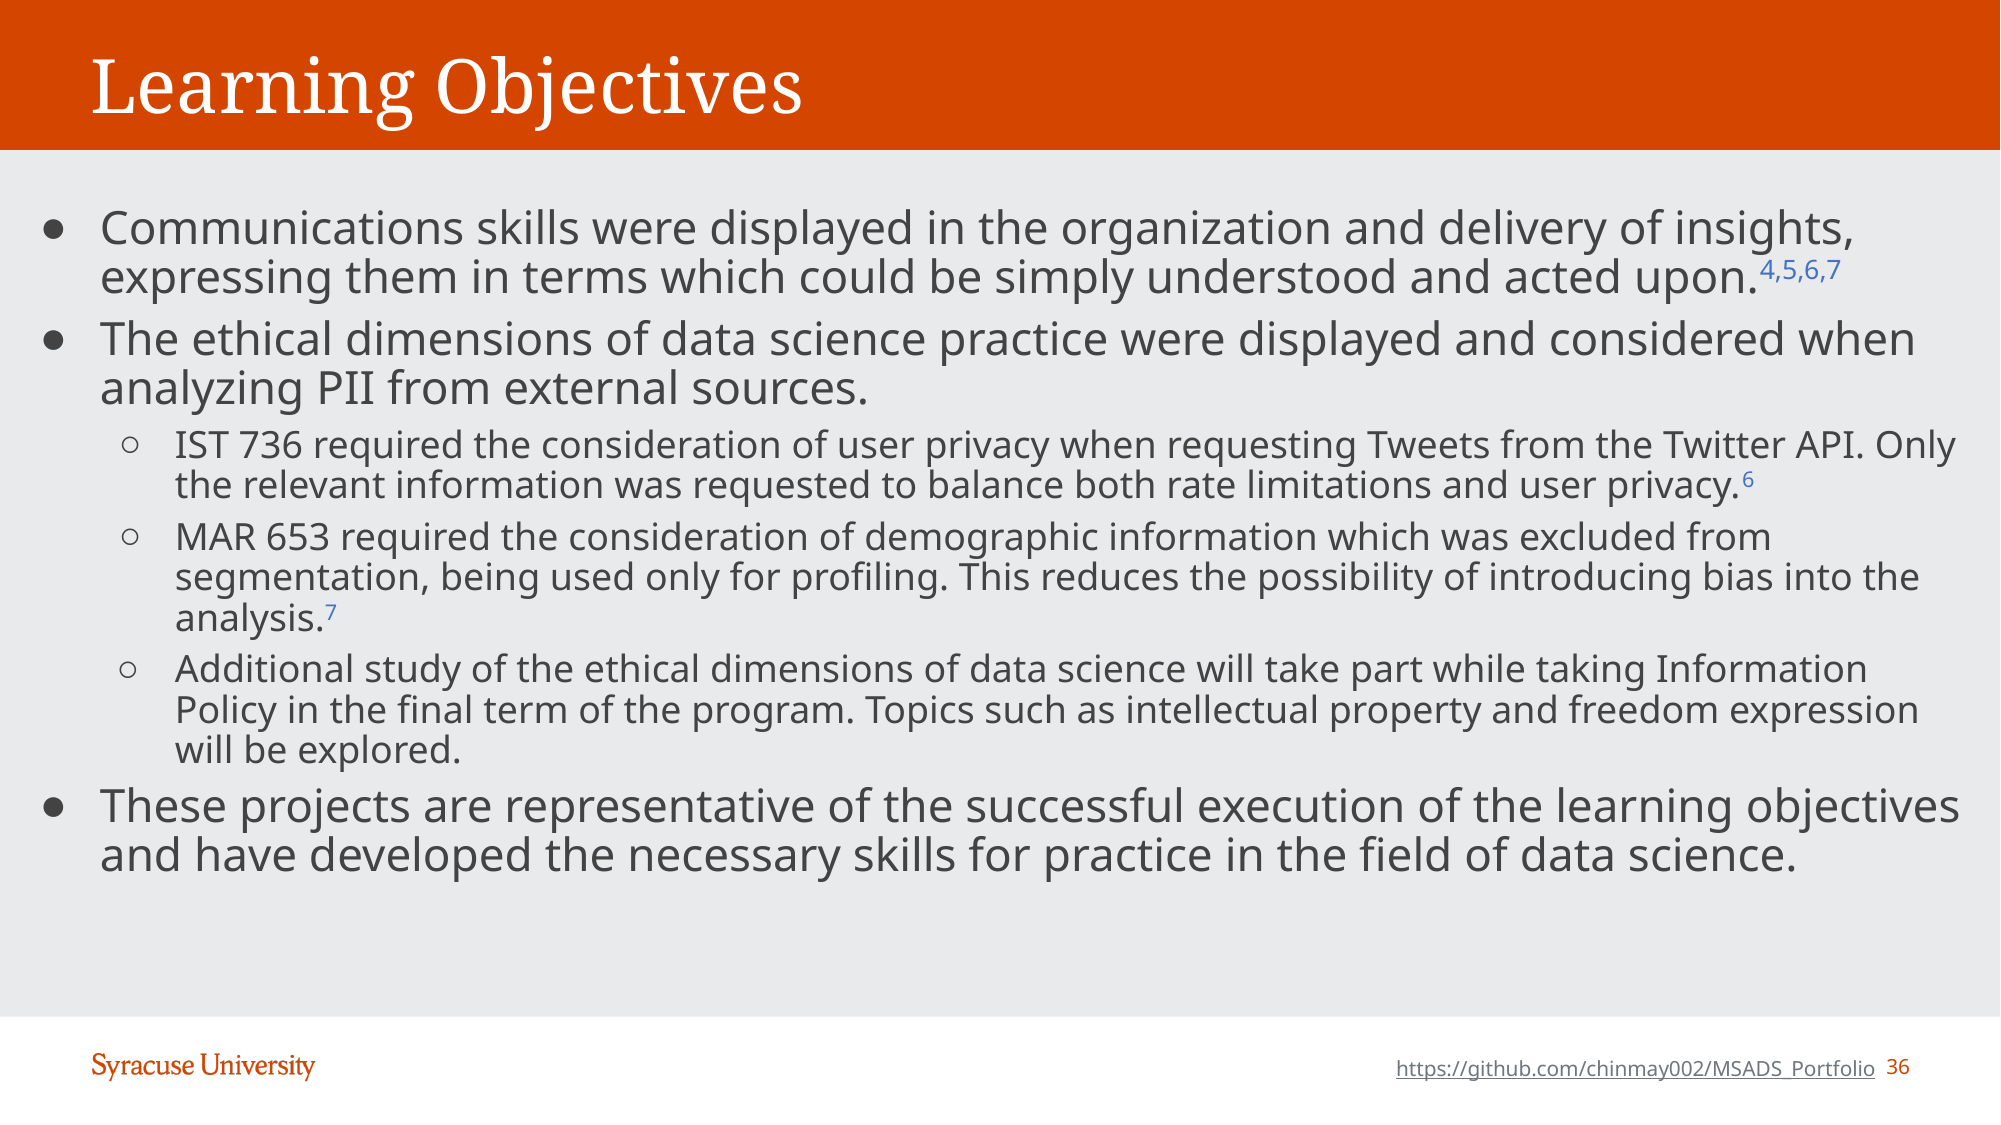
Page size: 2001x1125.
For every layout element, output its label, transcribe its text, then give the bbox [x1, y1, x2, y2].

slide_number 36 [1896, 1039, 1925, 1098]
list https://github.com/chinmay002/MSADS_Portfolio [326, 1039, 1896, 1098]
picture [91, 1052, 316, 1082]
title Learning Objectives [75, 41, 1925, 146]
list Communications skills were displayed in the organization and delivery of insights, expressing them in terms which could be simply understood and acted upon.4,5,6,7 The ethical dimensions of data science practice were displayed and considered when analyzing PII from external sources. IST 736 required the consideration of user privacy when requesting Tweets from the Twitter API. Only the relevant information was requested to balance both rate limitations and user privacy.6 MAR 653 required the consideration of demographic information which was excluded from segmentation, being used only for profiling. This reduces the possibility of introducing bias into the analysis.7 Additional study of the ethical dimensions of data science will take part while taking Information Policy in the final term of the program. Topics such as intellectual property and freedom expression will be explored. These projects are representative of the successful execution of the learning objectives and have developed the necessary skills for practice in the field of data science. [10, 197, 1978, 941]
